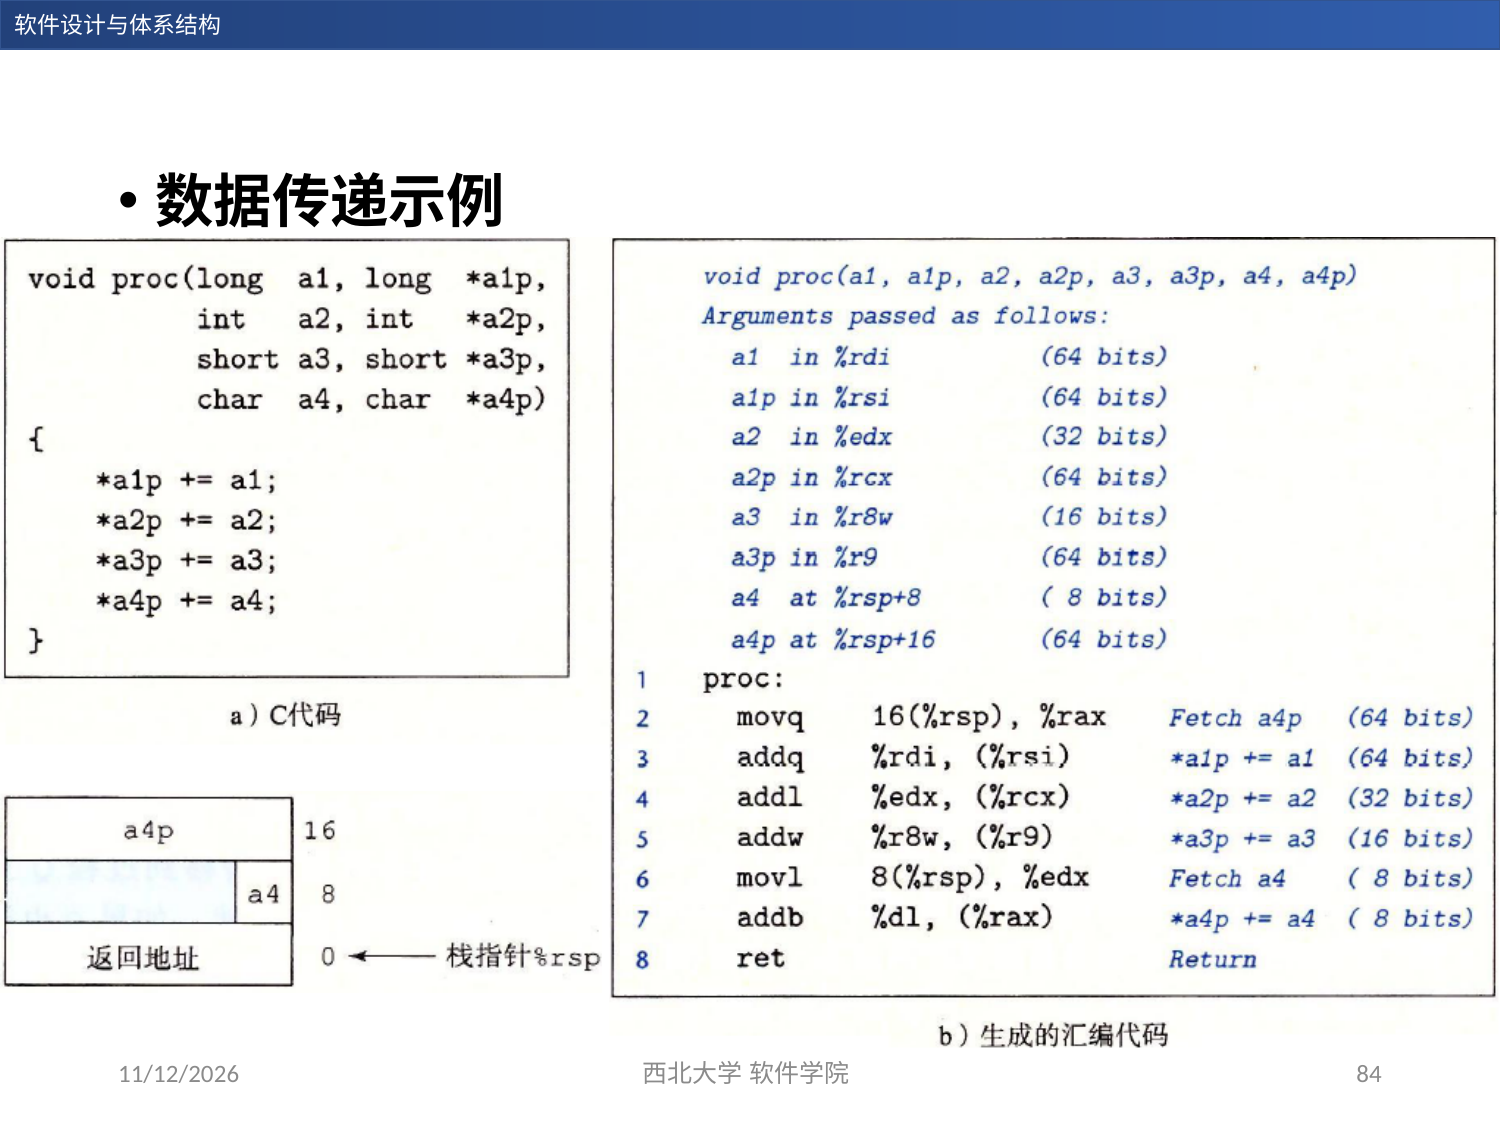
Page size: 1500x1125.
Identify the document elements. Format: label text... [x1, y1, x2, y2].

picture [0, 237, 1500, 1055]
list 数据传递示例 [103, 156, 1397, 237]
slide_number 84 [1059, 1055, 1397, 1103]
footer 西北大学 软件学院 [496, 1055, 1004, 1103]
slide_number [103, 1055, 441, 1103]
